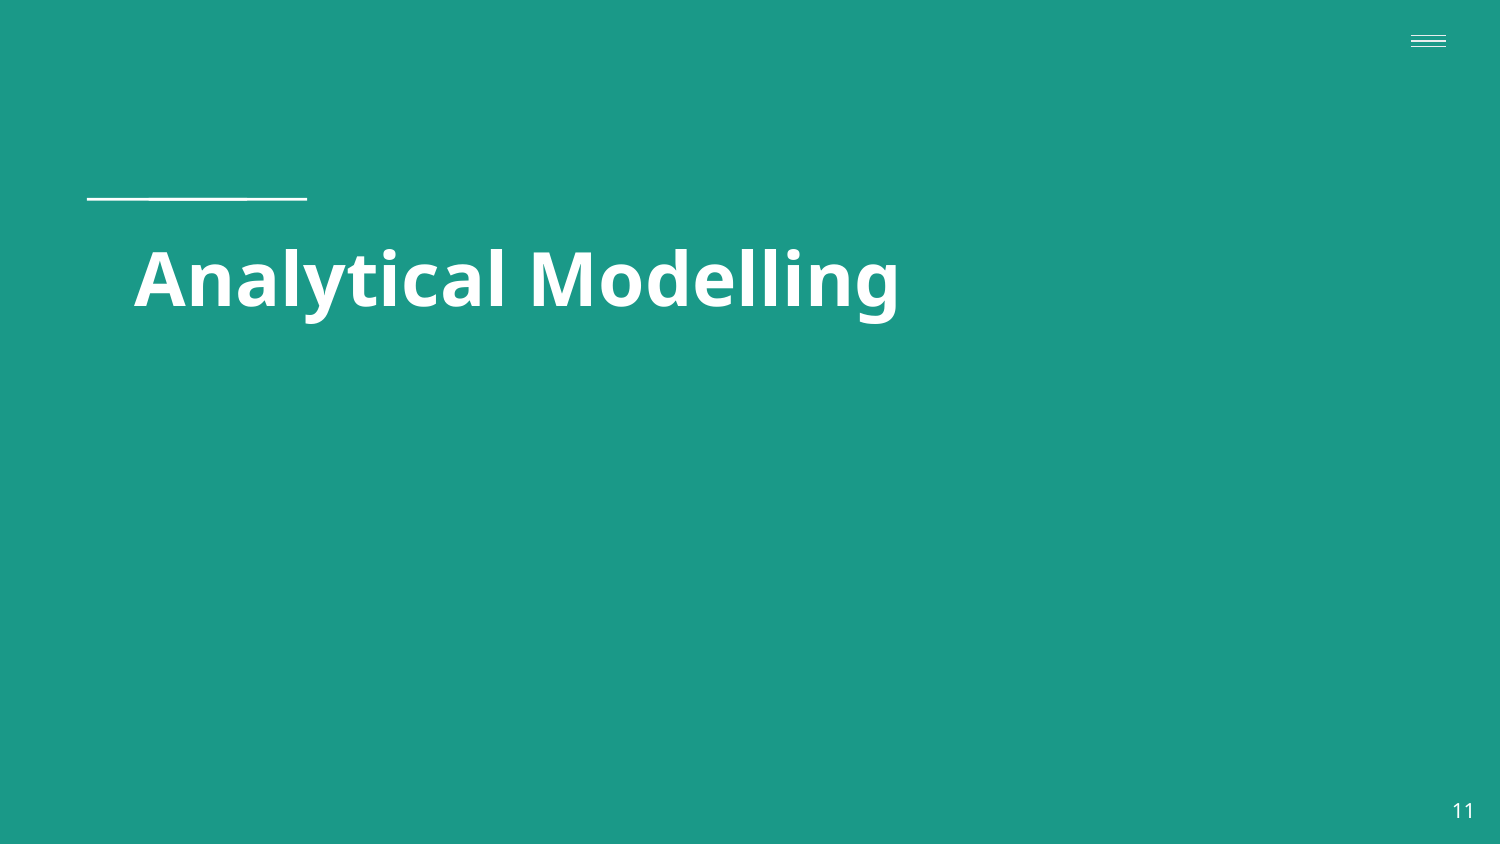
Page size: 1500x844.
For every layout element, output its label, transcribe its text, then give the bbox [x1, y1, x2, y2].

slide_number ‹#› [1400, 779, 1491, 844]
title Analytical Modelling [119, 216, 1381, 466]
